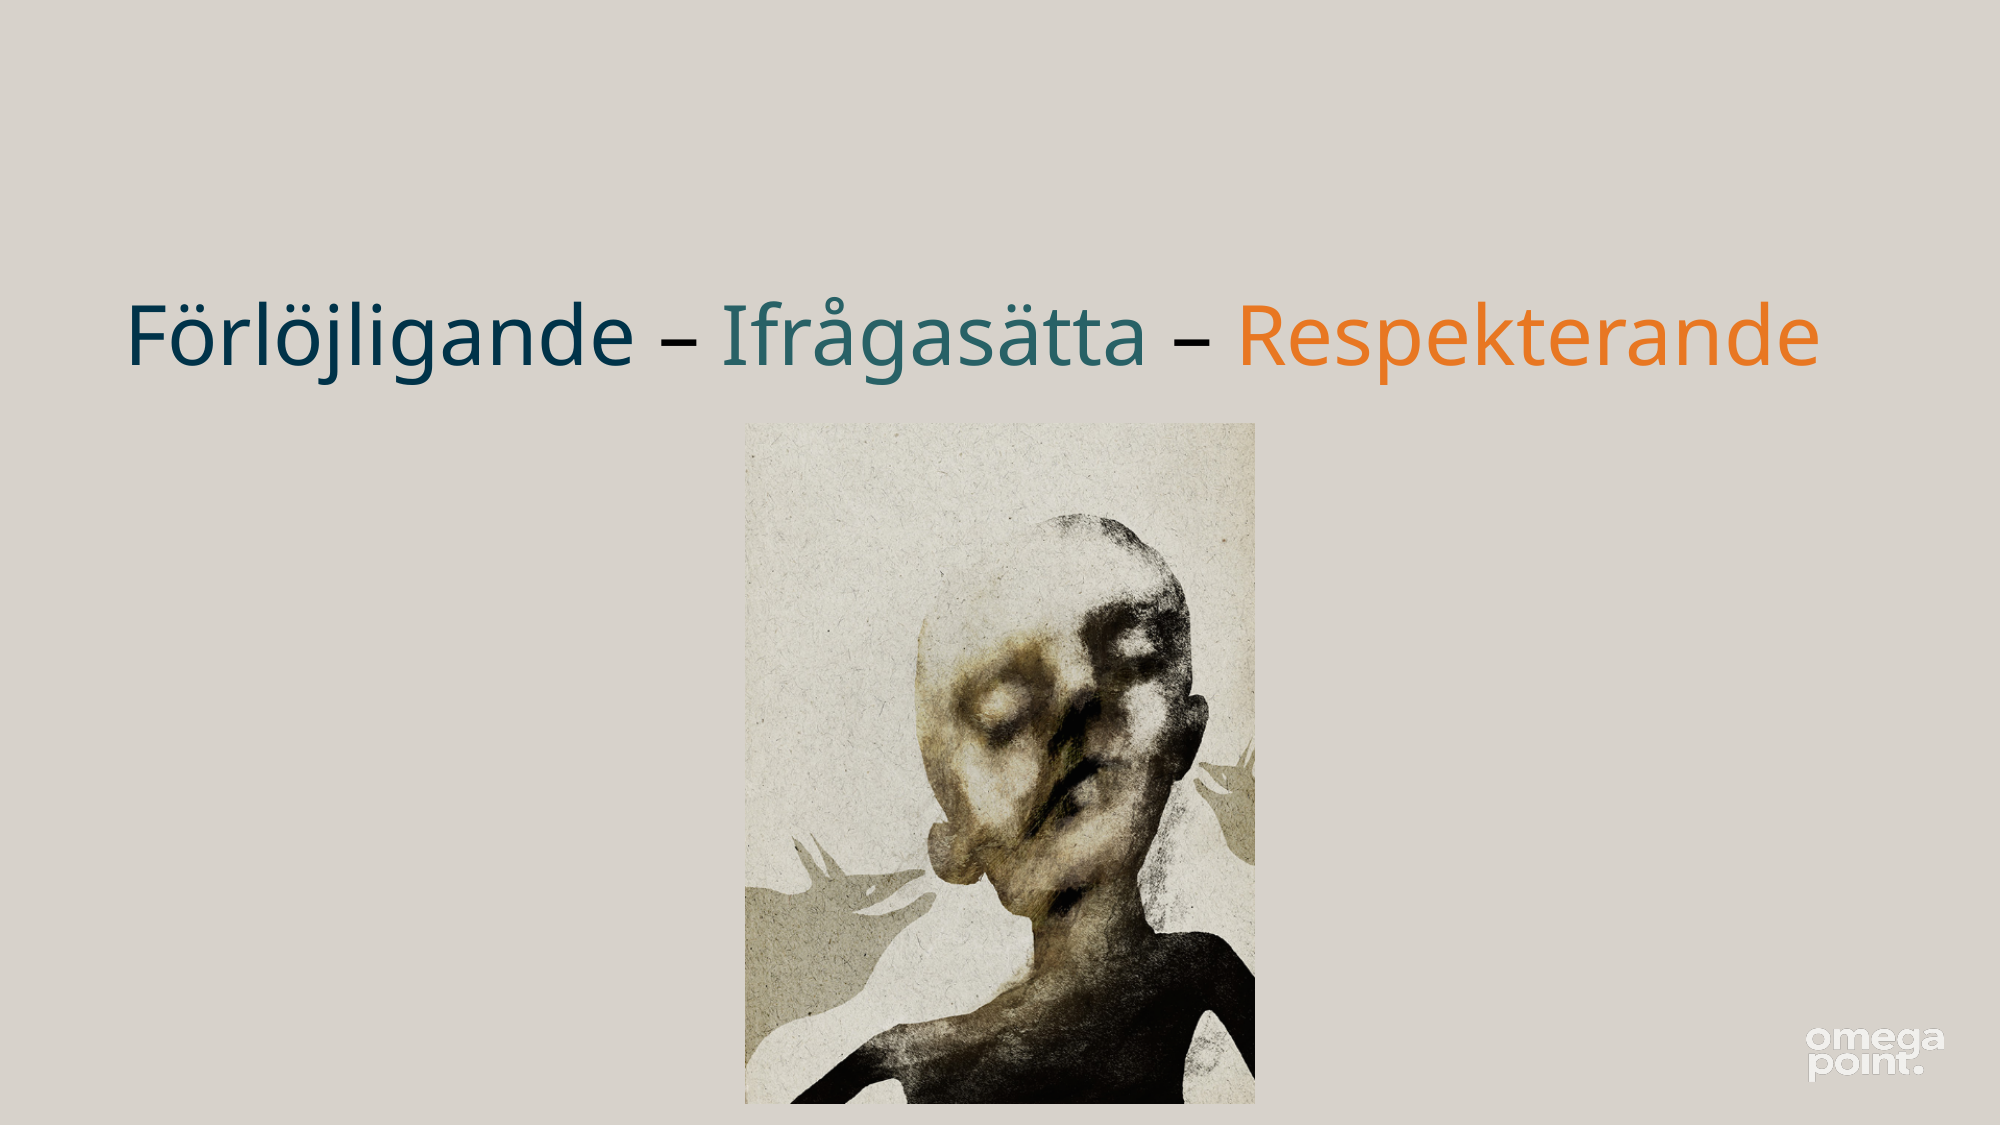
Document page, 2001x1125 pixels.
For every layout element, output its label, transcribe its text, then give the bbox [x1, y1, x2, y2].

title Förlöjligande – Ifrågasätta – Respekterande [79, 184, 1868, 391]
picture [745, 423, 1255, 1104]
